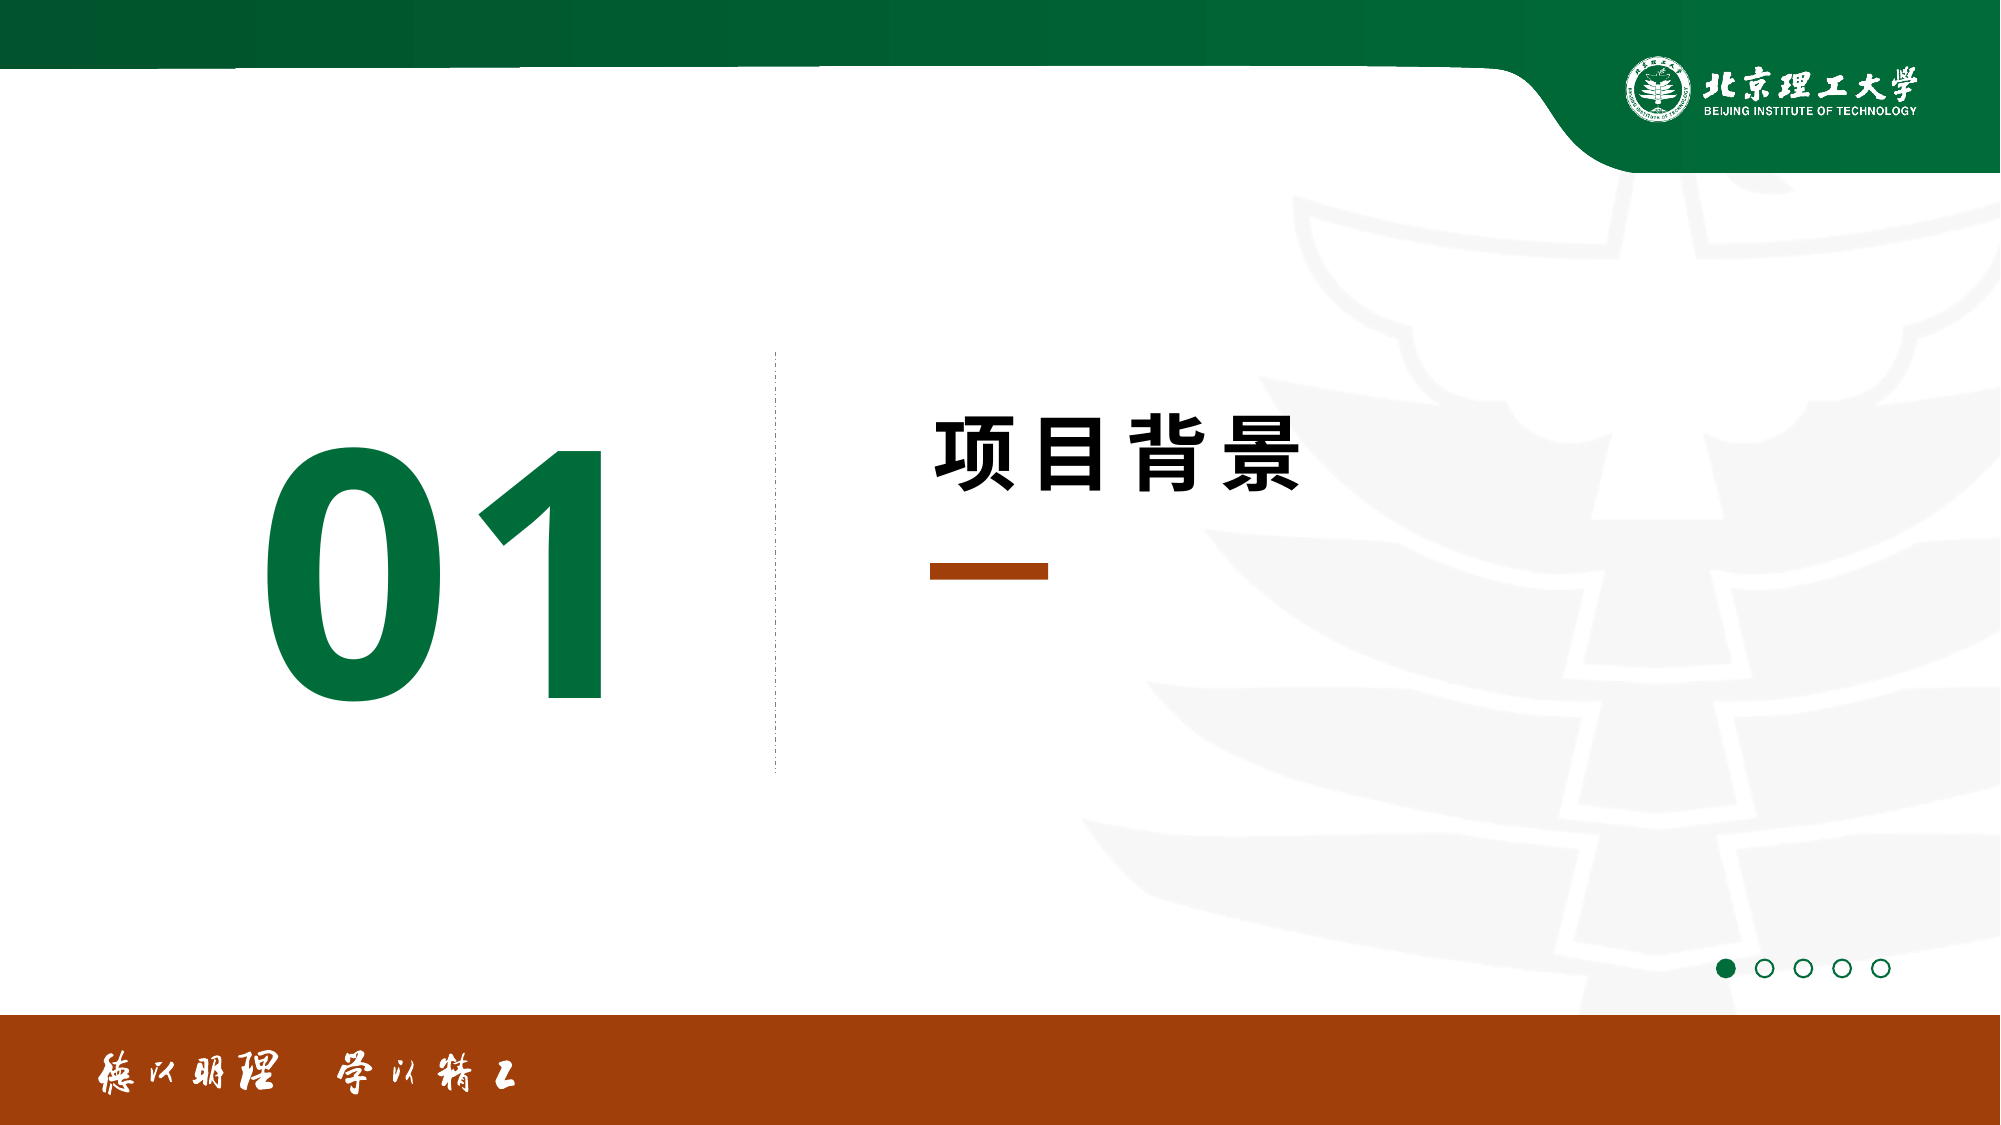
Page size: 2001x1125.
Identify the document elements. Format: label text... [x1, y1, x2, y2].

text_box [929, 562, 1049, 581]
picture [1081, 0, 2001, 1110]
text_box 项目背景 [919, 393, 1320, 509]
picture [1606, 40, 1939, 134]
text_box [1716, 959, 1890, 978]
text_box 01 [240, 345, 672, 776]
